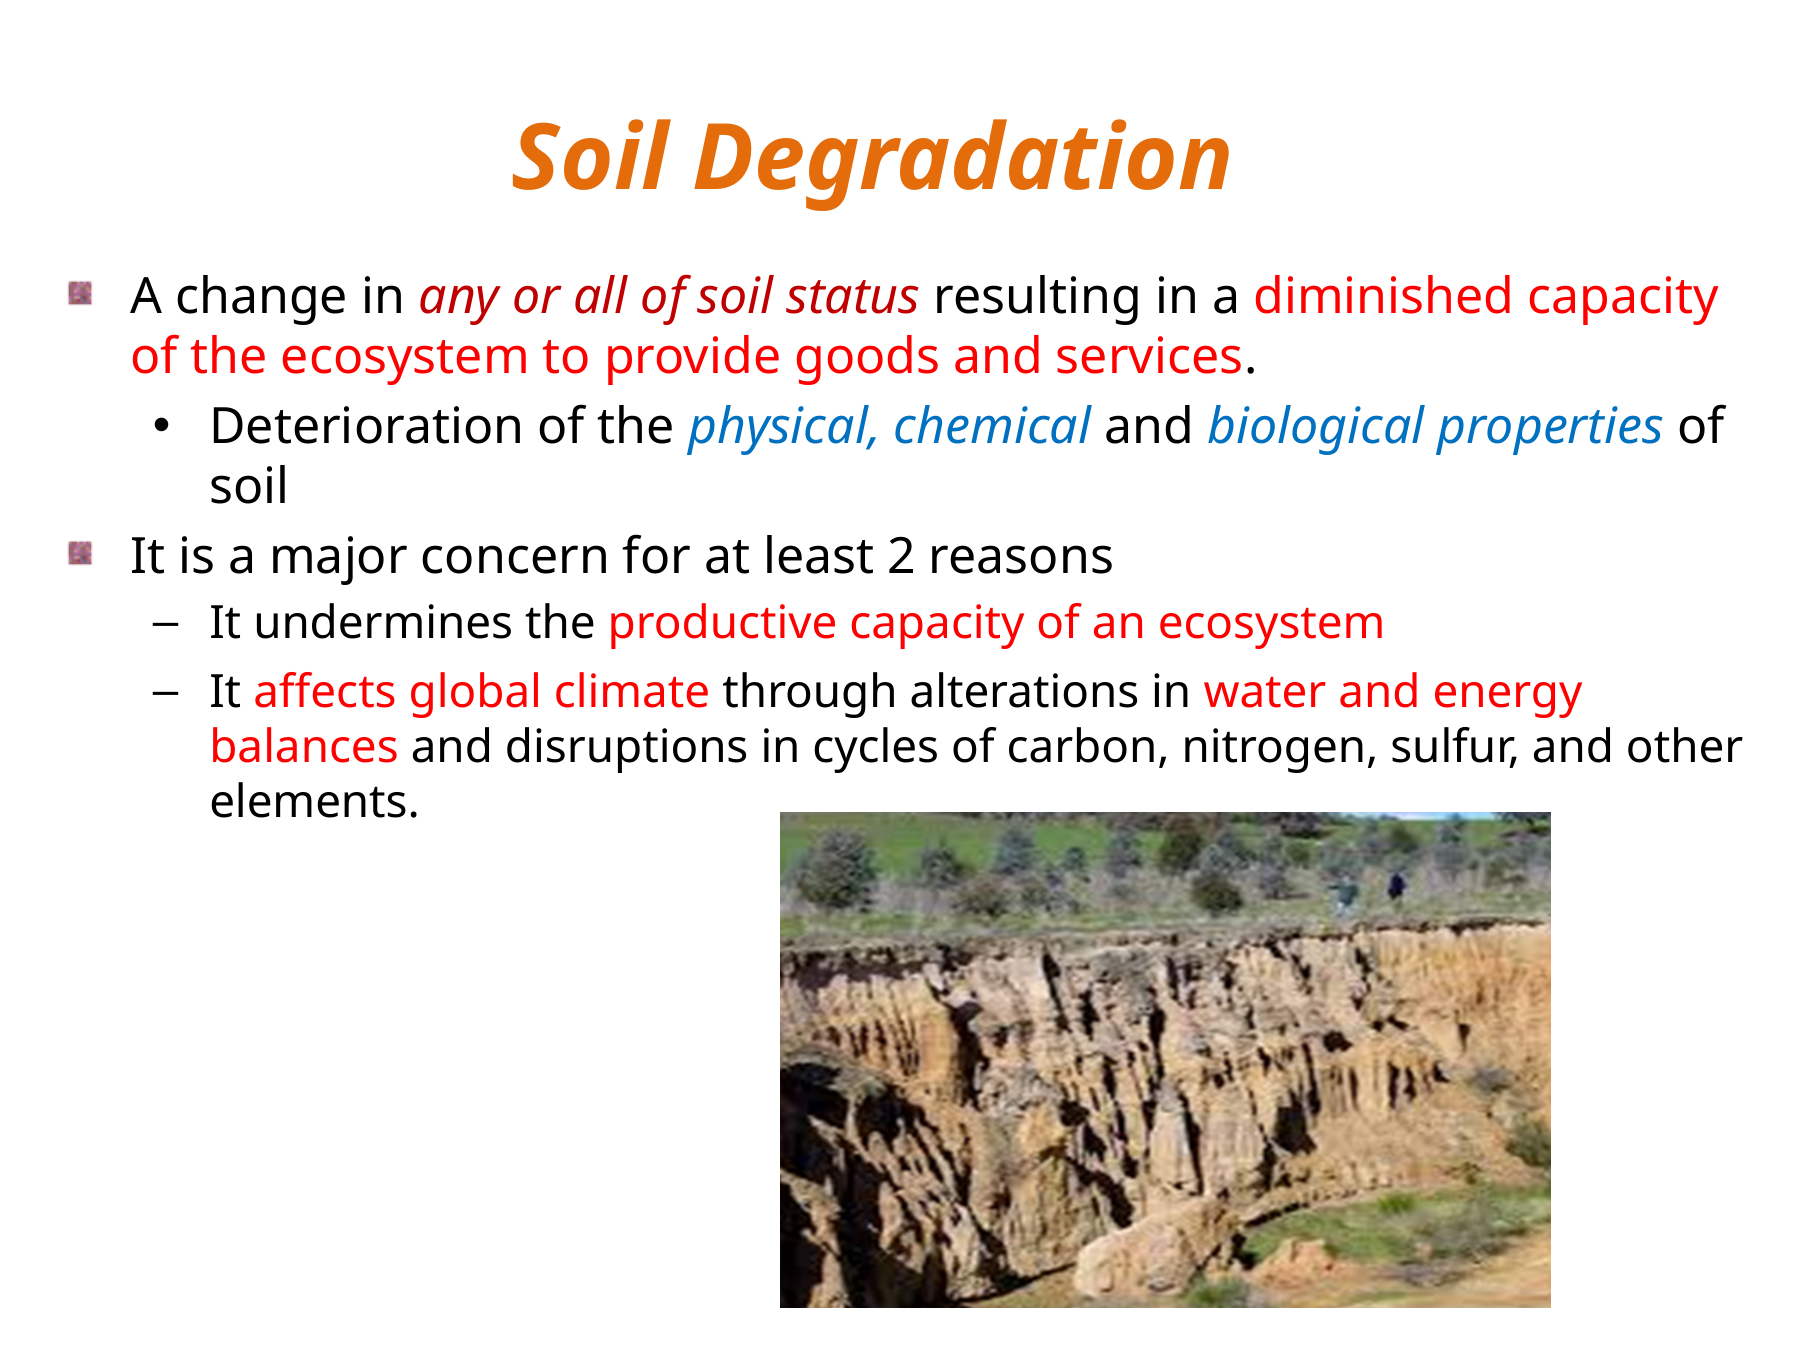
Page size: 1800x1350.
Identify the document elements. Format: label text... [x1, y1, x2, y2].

list A change in any or all of soil status resulting in a diminished capacity of the ecosystem to provide goods and services. Deterioration of the physical, chemical and biological properties of soil It is a major concern for at least 2 reasons It undermines the productive capacity of an ecosystem It affects global climate through alterations in water and energy balances and disruptions in cycles of carbon, nitrogen, sulfur, and other elements. [45, 254, 1775, 1146]
picture [63, 276, 99, 312]
picture [779, 812, 1551, 1308]
picture [63, 536, 99, 572]
title Soil Degradation [75, 62, 1695, 243]
